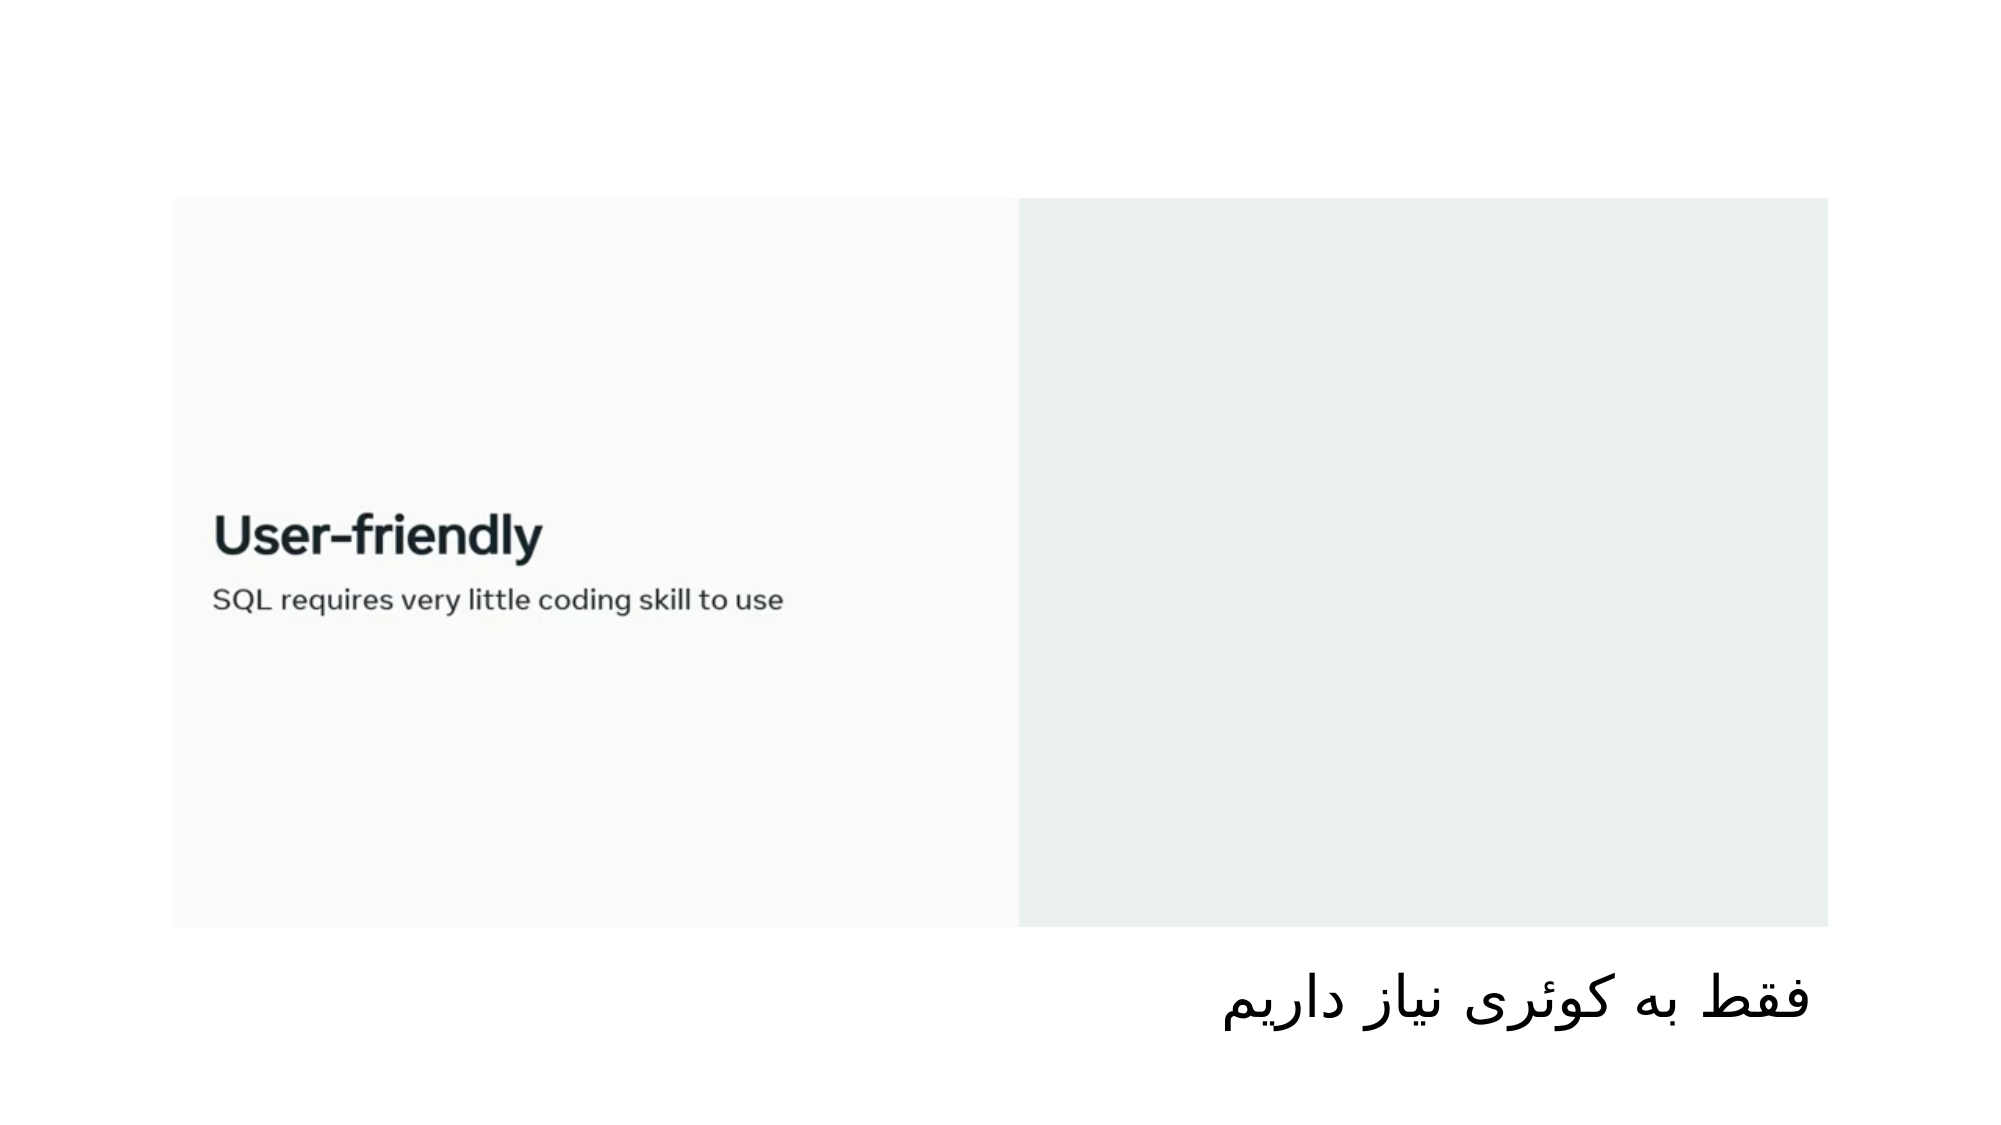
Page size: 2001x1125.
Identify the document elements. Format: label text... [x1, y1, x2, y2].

title فقط به کوئری نیاز داریم [102, 889, 1828, 1108]
picture [172, 198, 1828, 927]
